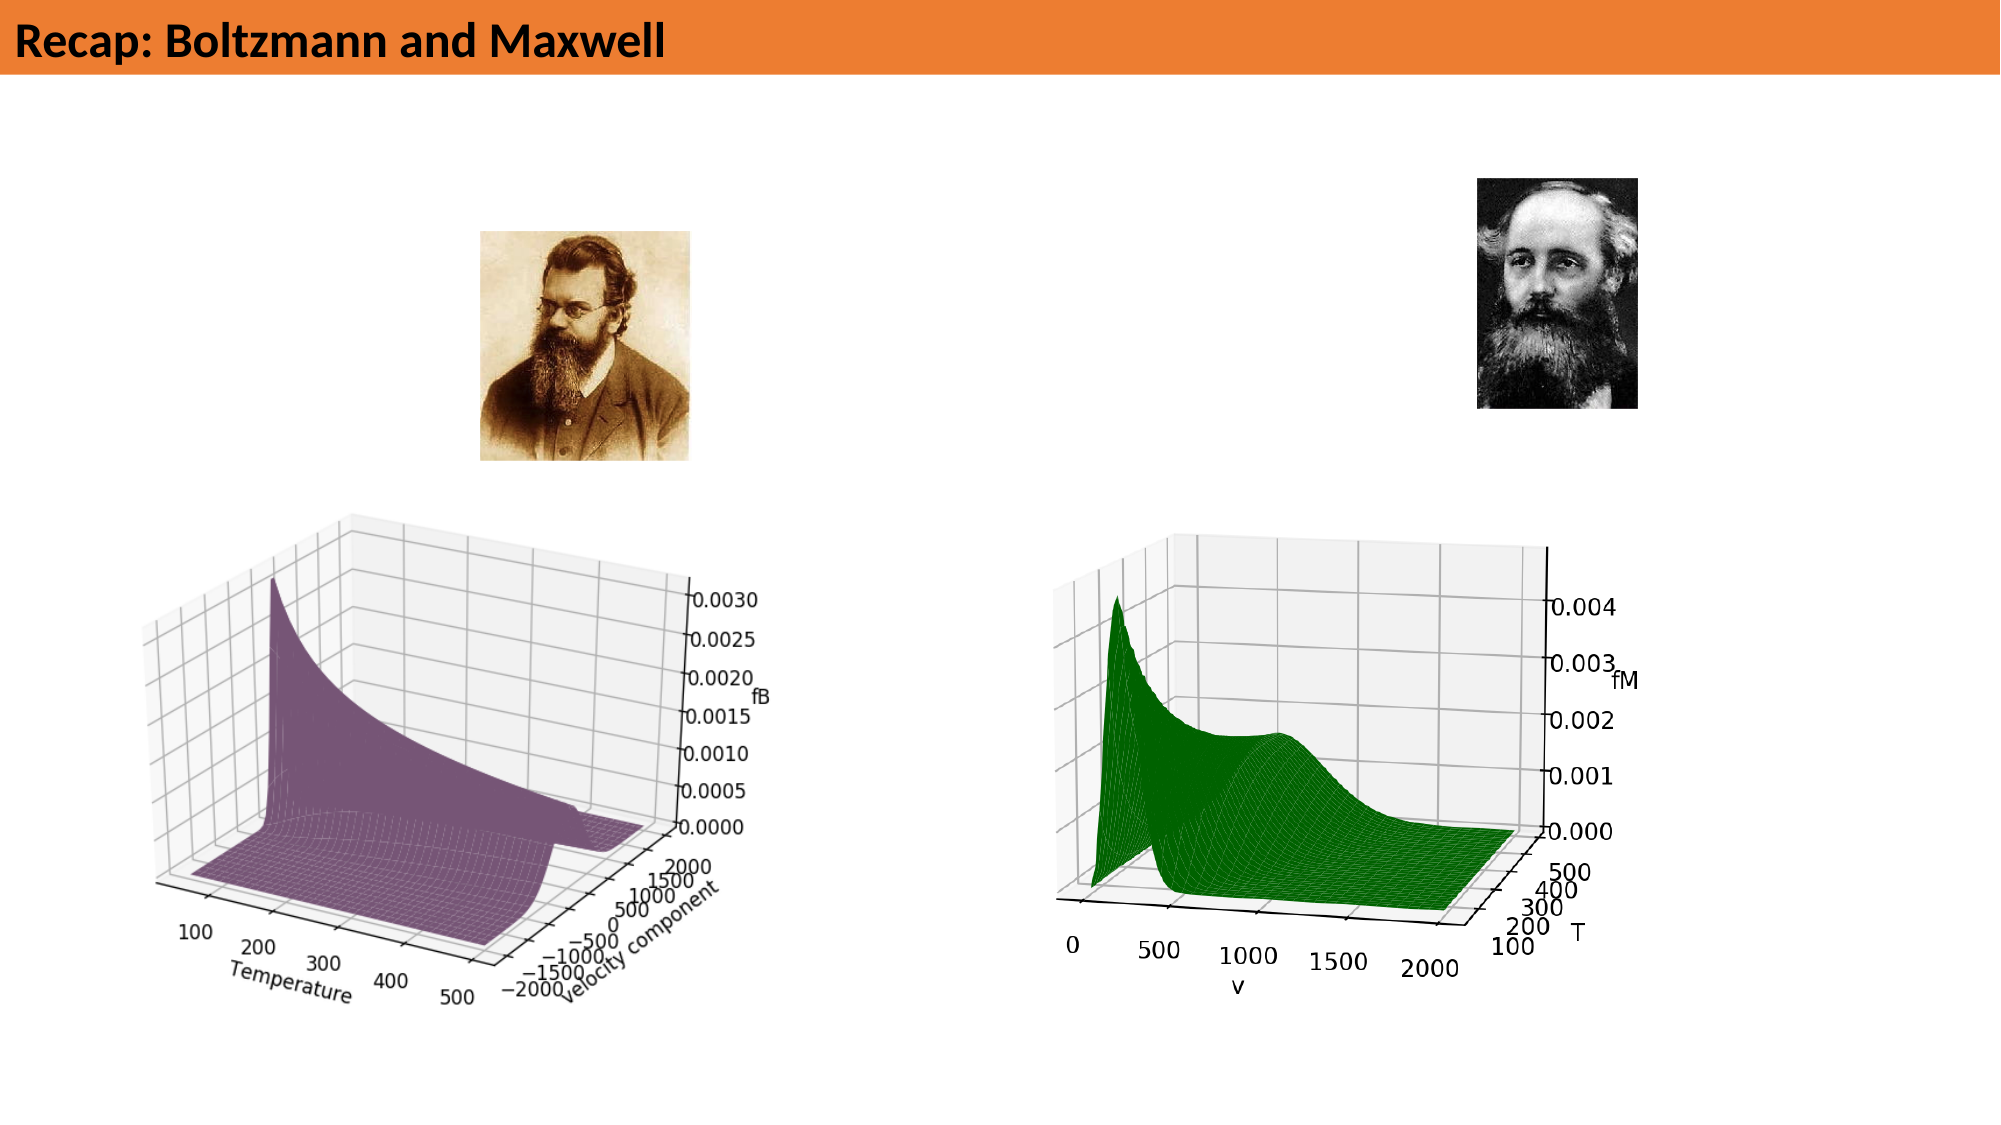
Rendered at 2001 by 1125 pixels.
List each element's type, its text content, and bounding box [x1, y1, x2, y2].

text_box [101, 95, 787, 1030]
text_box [1002, 95, 1662, 1015]
text_box Recap: Boltzmann and Maxwell [0, 0, 2000, 75]
